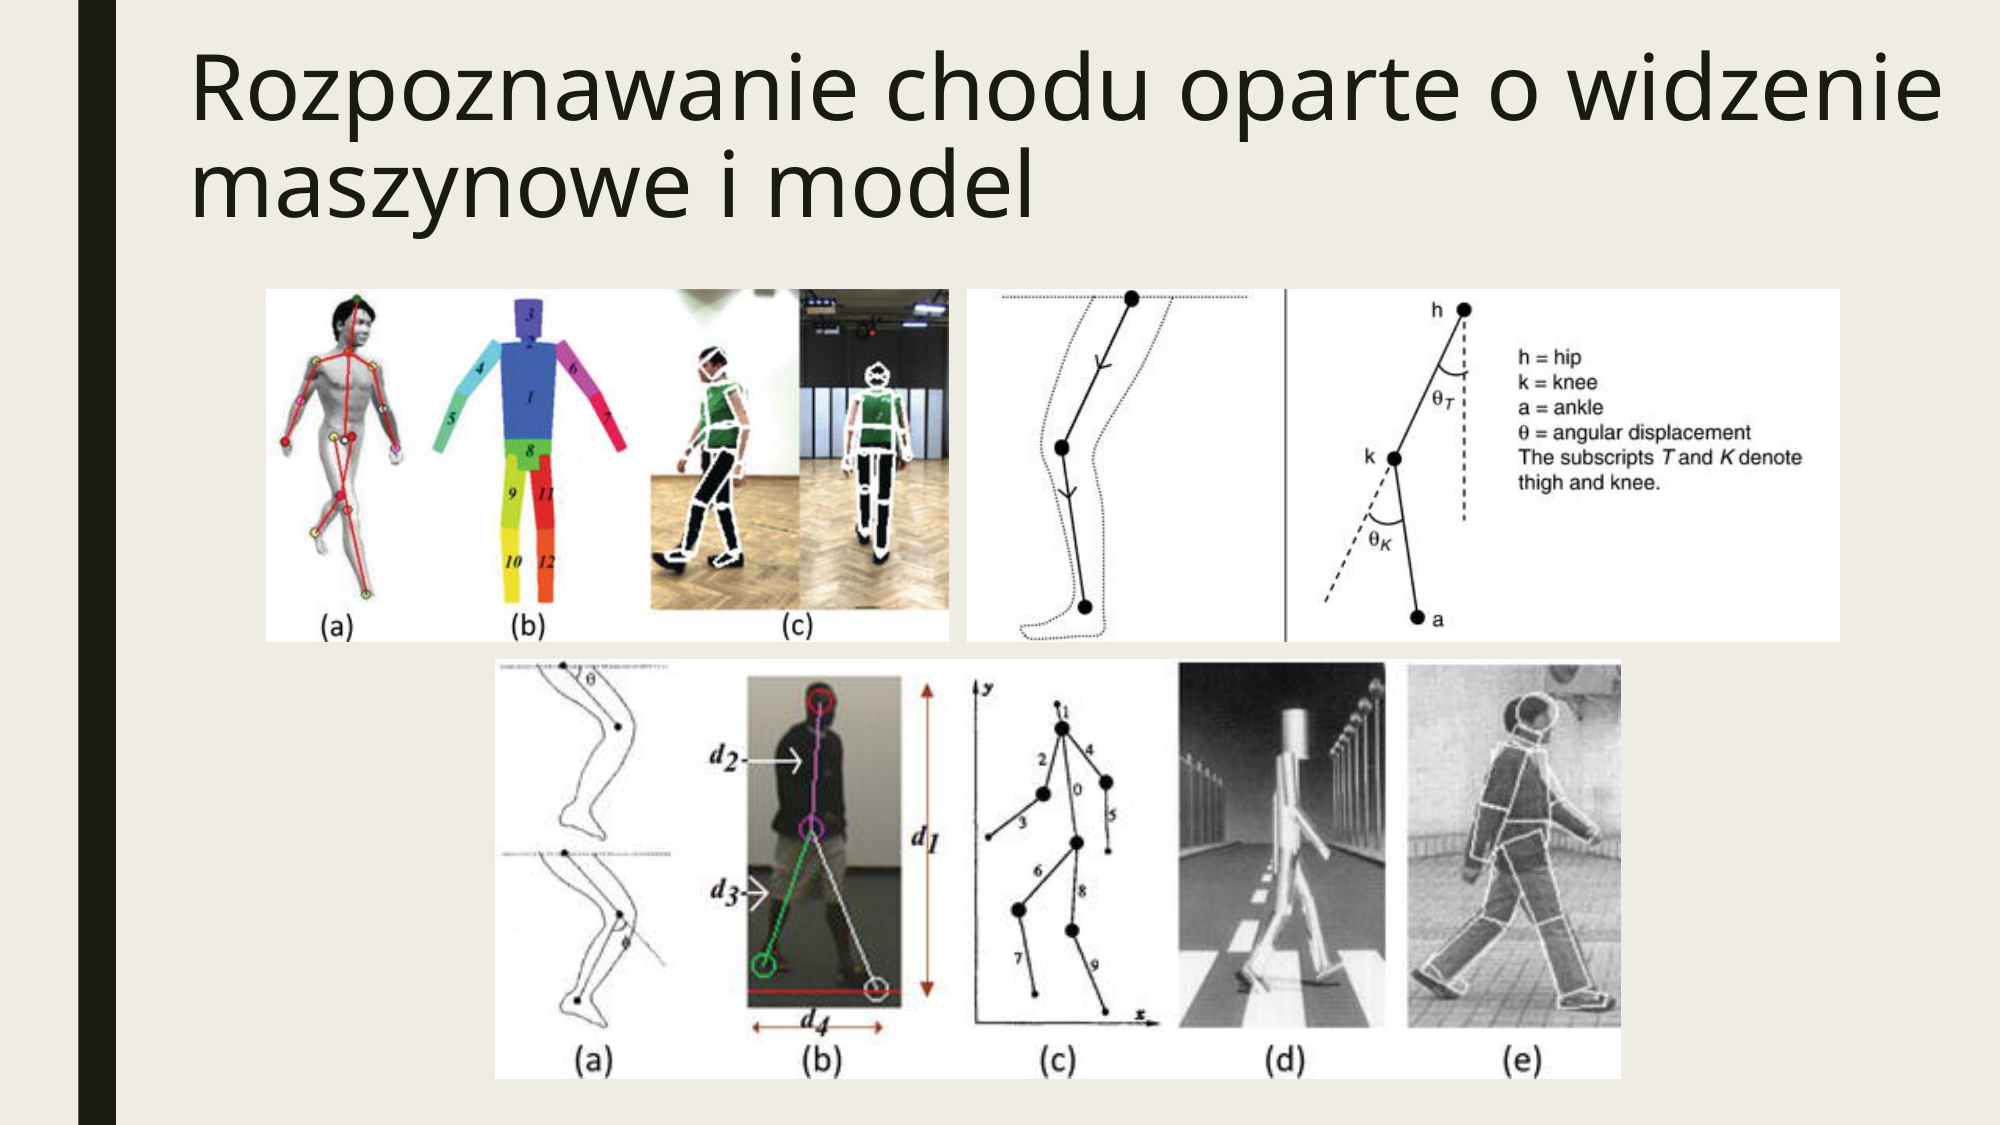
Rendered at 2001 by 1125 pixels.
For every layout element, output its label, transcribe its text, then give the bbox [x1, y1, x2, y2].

picture [495, 659, 1621, 1079]
picture [967, 289, 1840, 642]
title Rozpoznawanie chodu oparte o widzenie maszynowe i model [173, 34, 1963, 279]
picture [266, 289, 949, 642]
